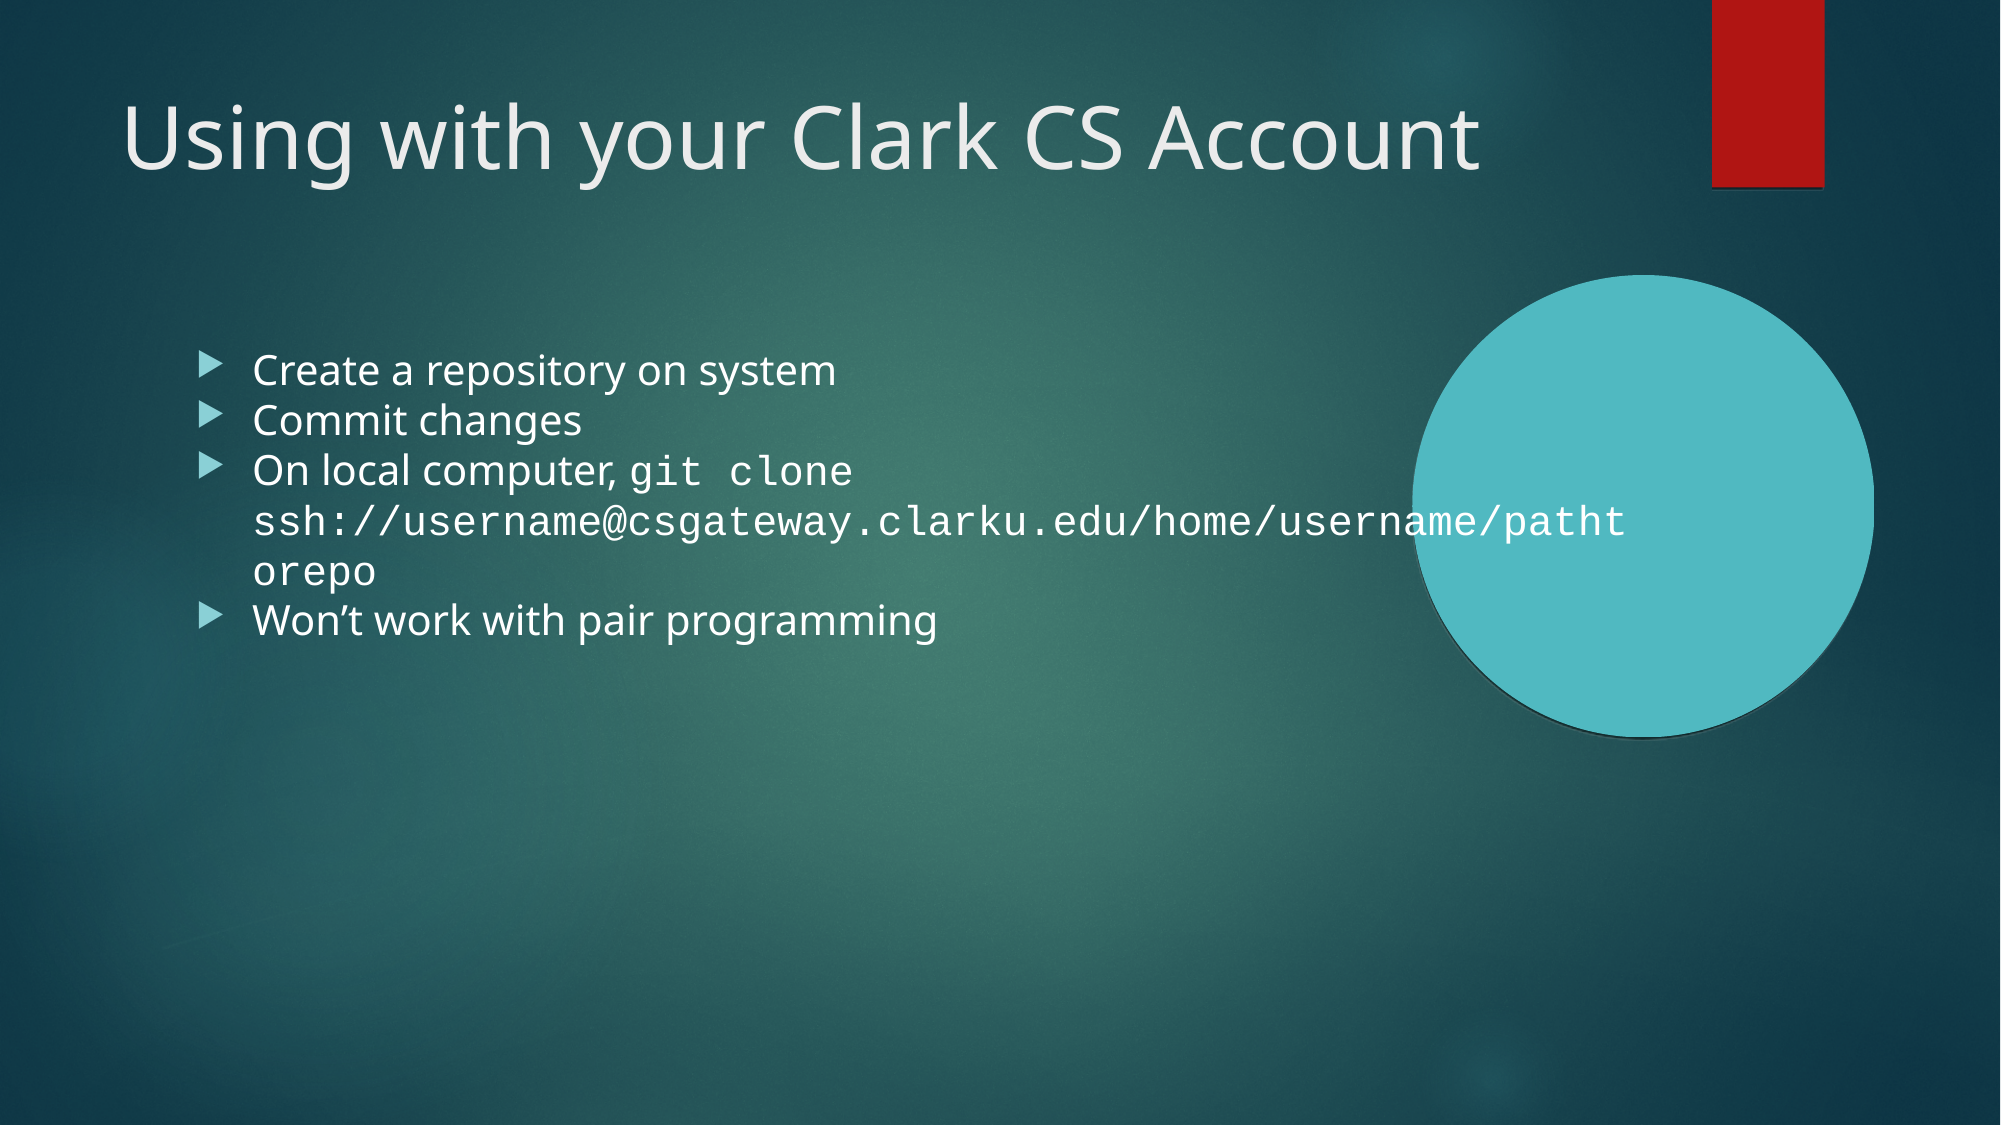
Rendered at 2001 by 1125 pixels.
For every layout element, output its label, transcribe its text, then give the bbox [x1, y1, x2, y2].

text_box Create a repository on system Commit changes On local computer, git clone ssh://username@csgateway.clarku.edu/home/username/pathtorepo Won’t work with pair programming [180, 336, 1649, 1025]
picture [0, 0, 2001, 1125]
text_box Using with your Clark CS Account [105, 74, 1649, 304]
